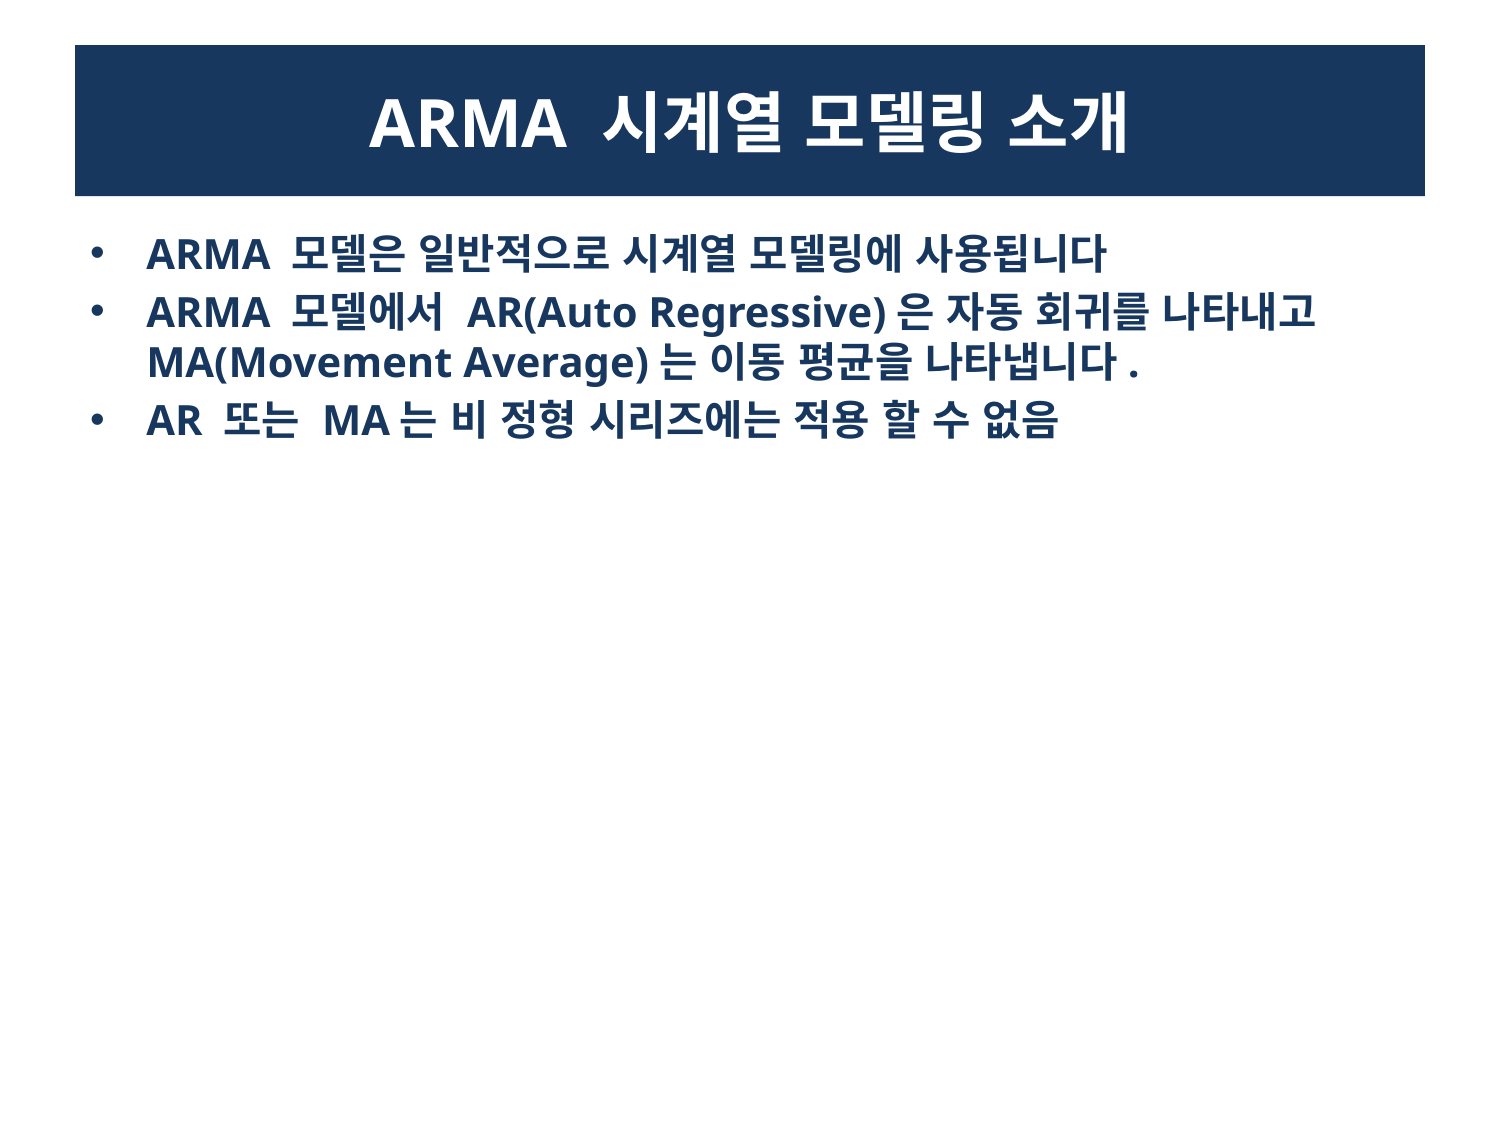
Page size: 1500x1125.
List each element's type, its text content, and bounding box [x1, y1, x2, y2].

list ARMA 모델은 일반적으로 시계열 모델링에 사용됩니다 ARMA 모델에서 AR(Auto Regressive)은 자동 회귀를 나타내고 MA(Movement Average)는 이동 평균을 나타냅니다. AR 또는 MA는 비 정형 시리즈에는 적용 할 수 없음 [75, 219, 1425, 1005]
title ARMA 시계열 모델링 소개 [75, 45, 1425, 197]
